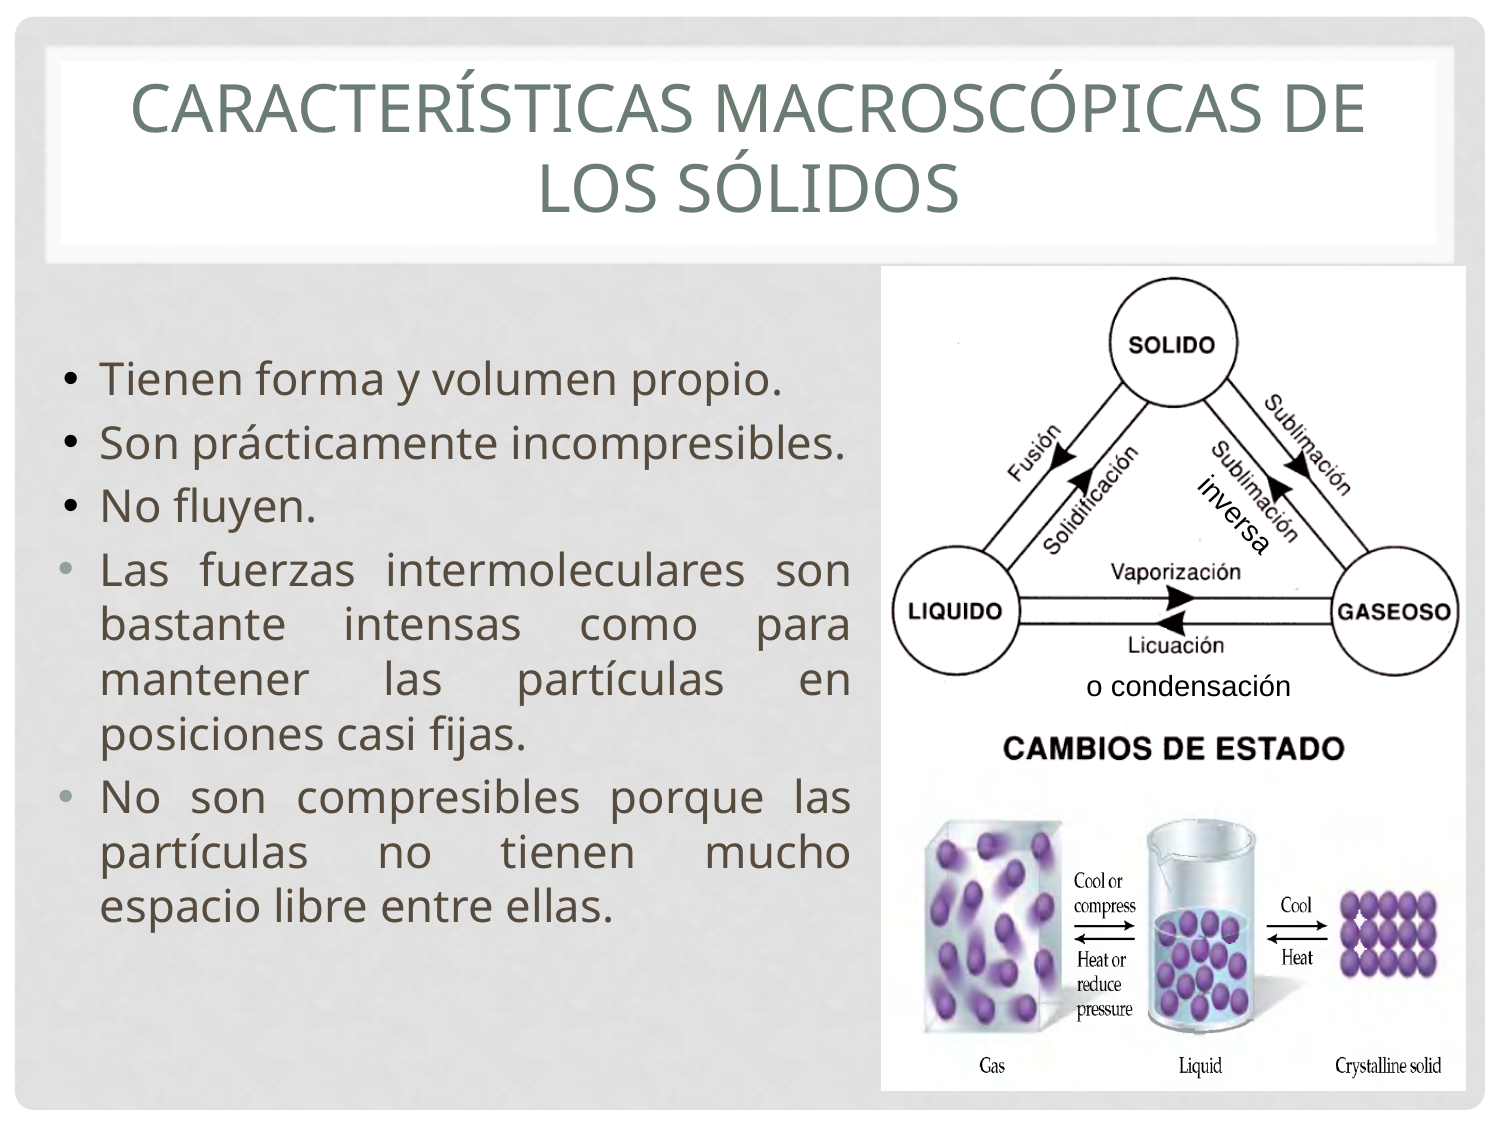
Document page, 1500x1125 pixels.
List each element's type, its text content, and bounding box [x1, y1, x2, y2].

list Tienen forma y volumen propio. Son prácticamente incompresibles. No fluyen. Las fuerzas intermoleculares son bastante intensas como para mantener las partículas en posiciones casi fijas. No son compresibles porque las partículas no tienen mucho espacio libre entre ellas. [29, 278, 869, 997]
title Características Macroscópicas de los Sólidos [75, 52, 1424, 240]
picture [881, 770, 1467, 1091]
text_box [881, 266, 1466, 770]
